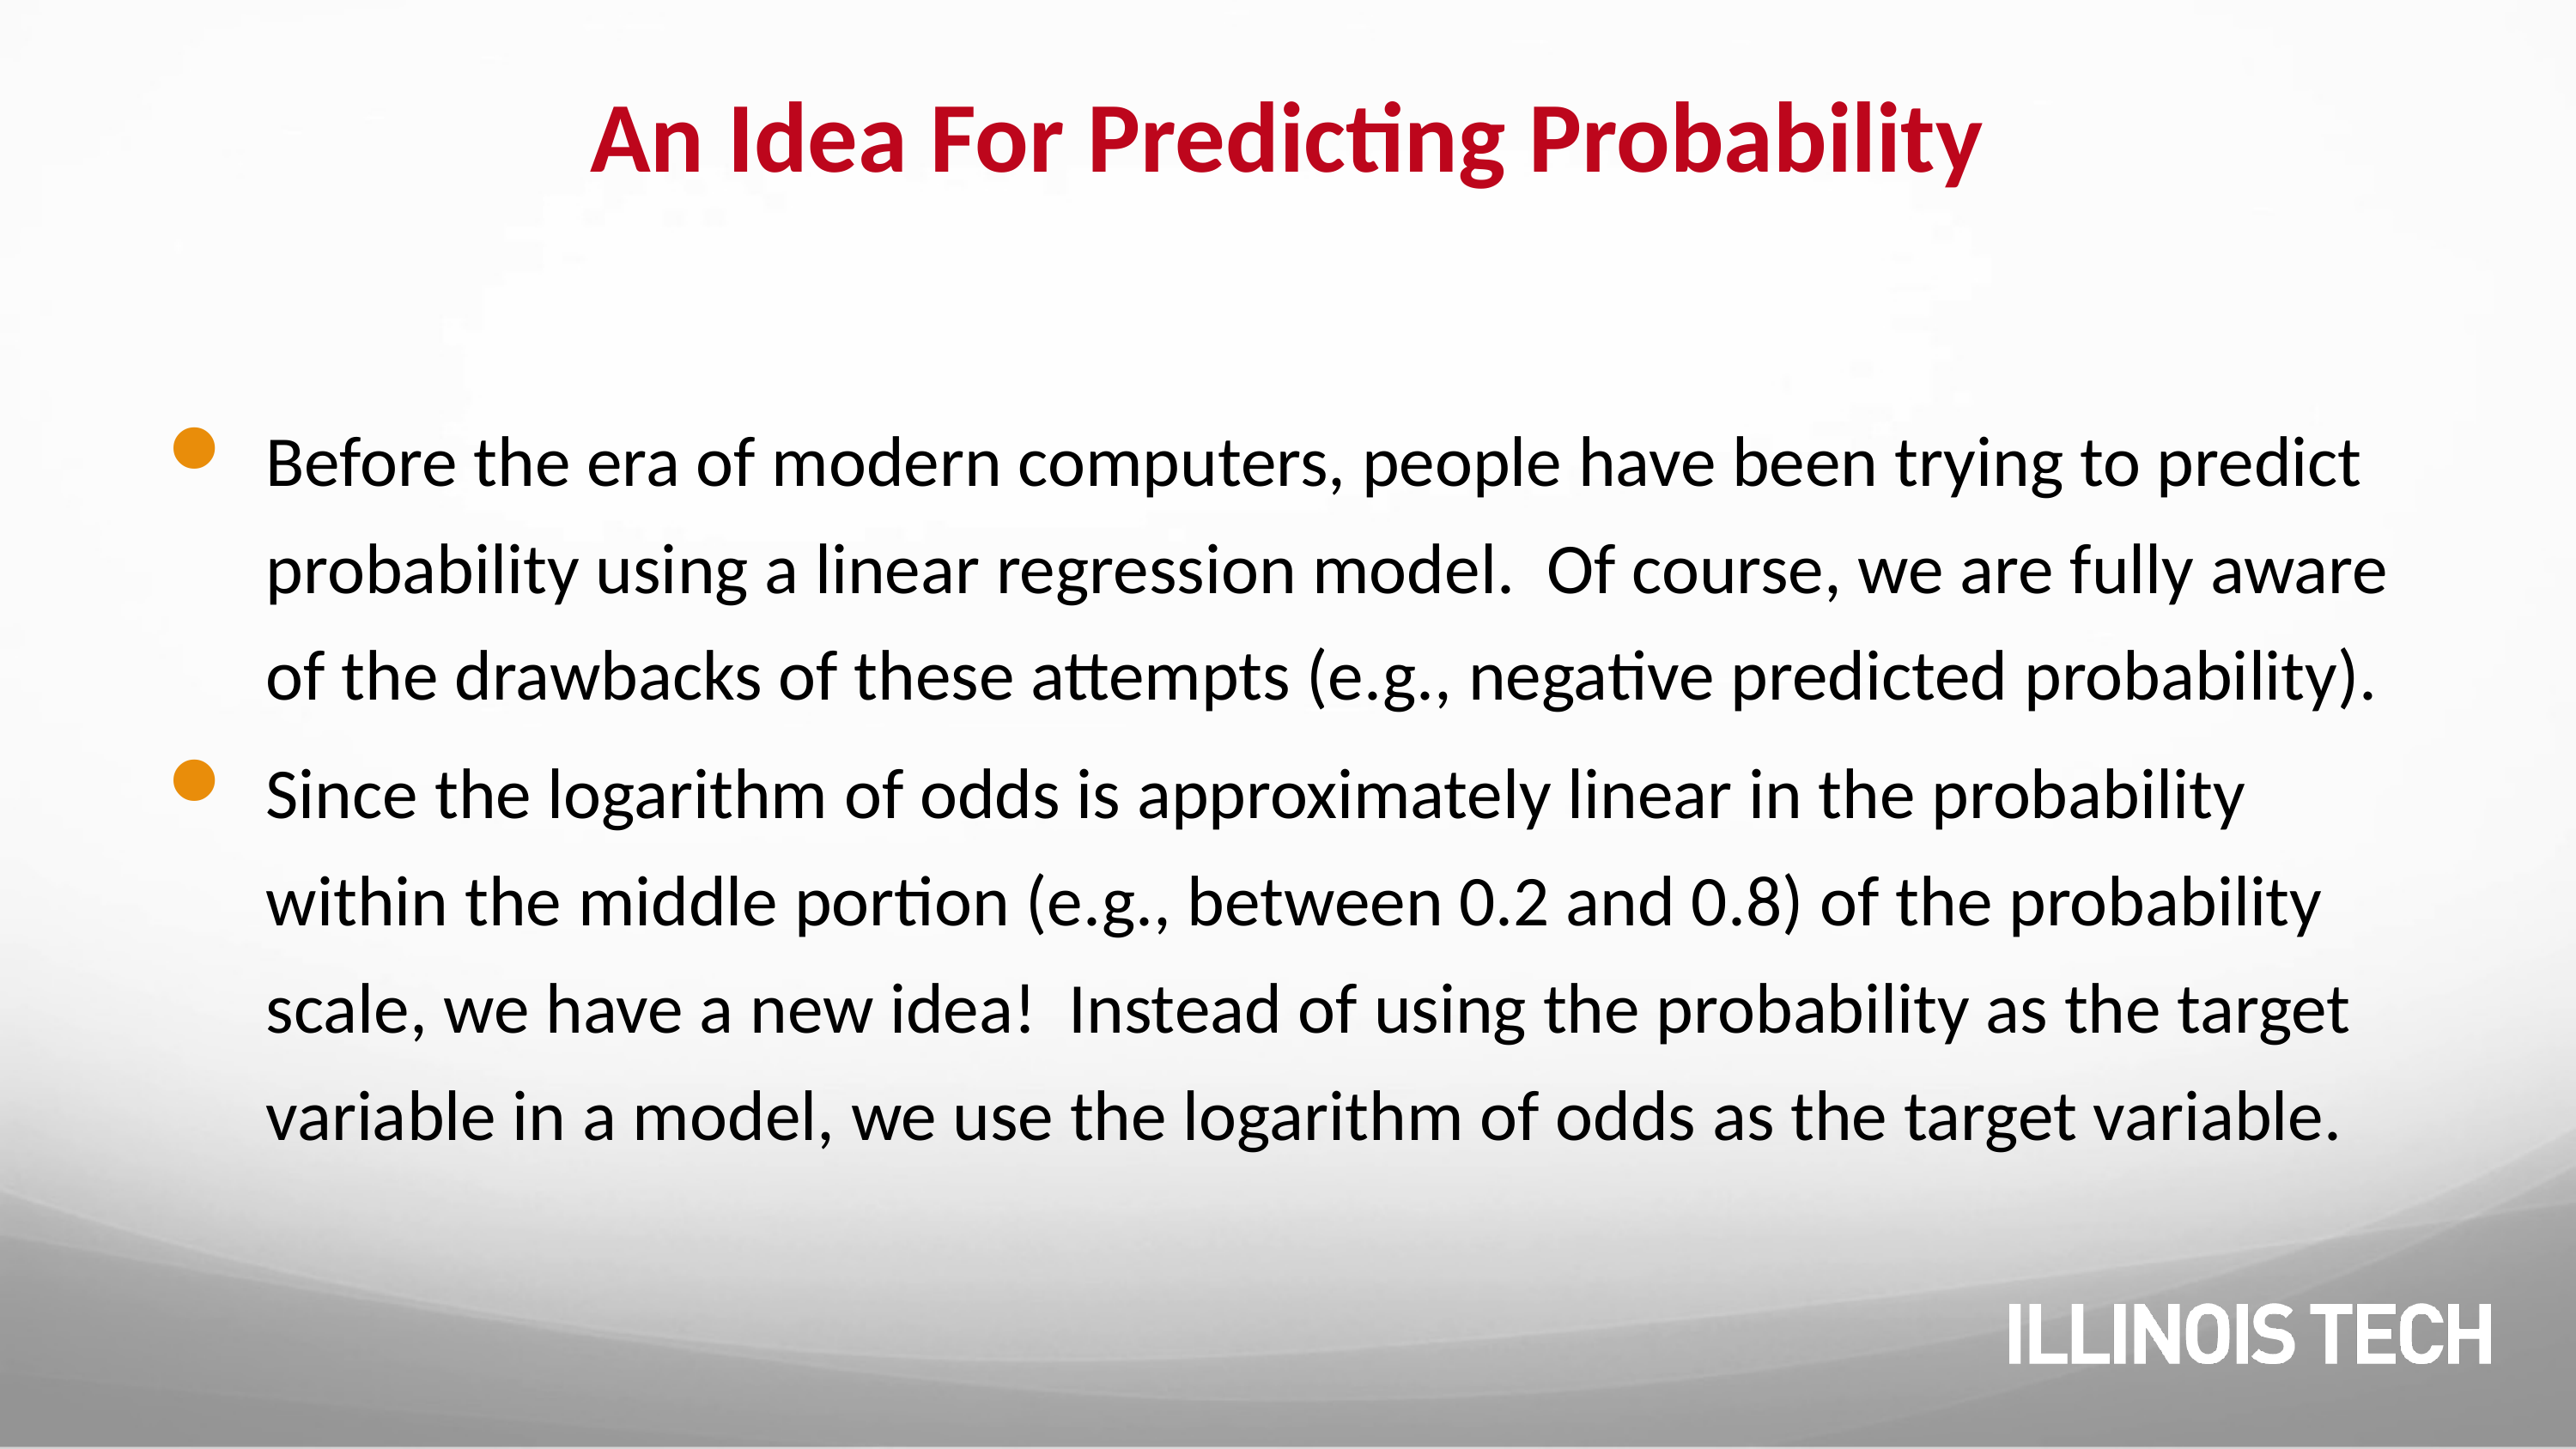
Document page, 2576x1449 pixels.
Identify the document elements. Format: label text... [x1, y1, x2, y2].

list Before the era of modern computers, people have been trying to predict probability using a linear regression model. Of course, we are fully aware of the drawbacks of these attempts (e.g., negative predicted probability). Since the logarithm of odds is approximately linear in the probability within the middle portion (e.g., between 0.2 and 0.8) of the probability scale, we have a new idea! Instead of using the probability as the target variable in a model, we use the logarithm of odds as the target variable. [155, 288, 2421, 1259]
title An Idea For Predicting Probability [155, 22, 2421, 241]
picture [0, 0, 2576, 1449]
